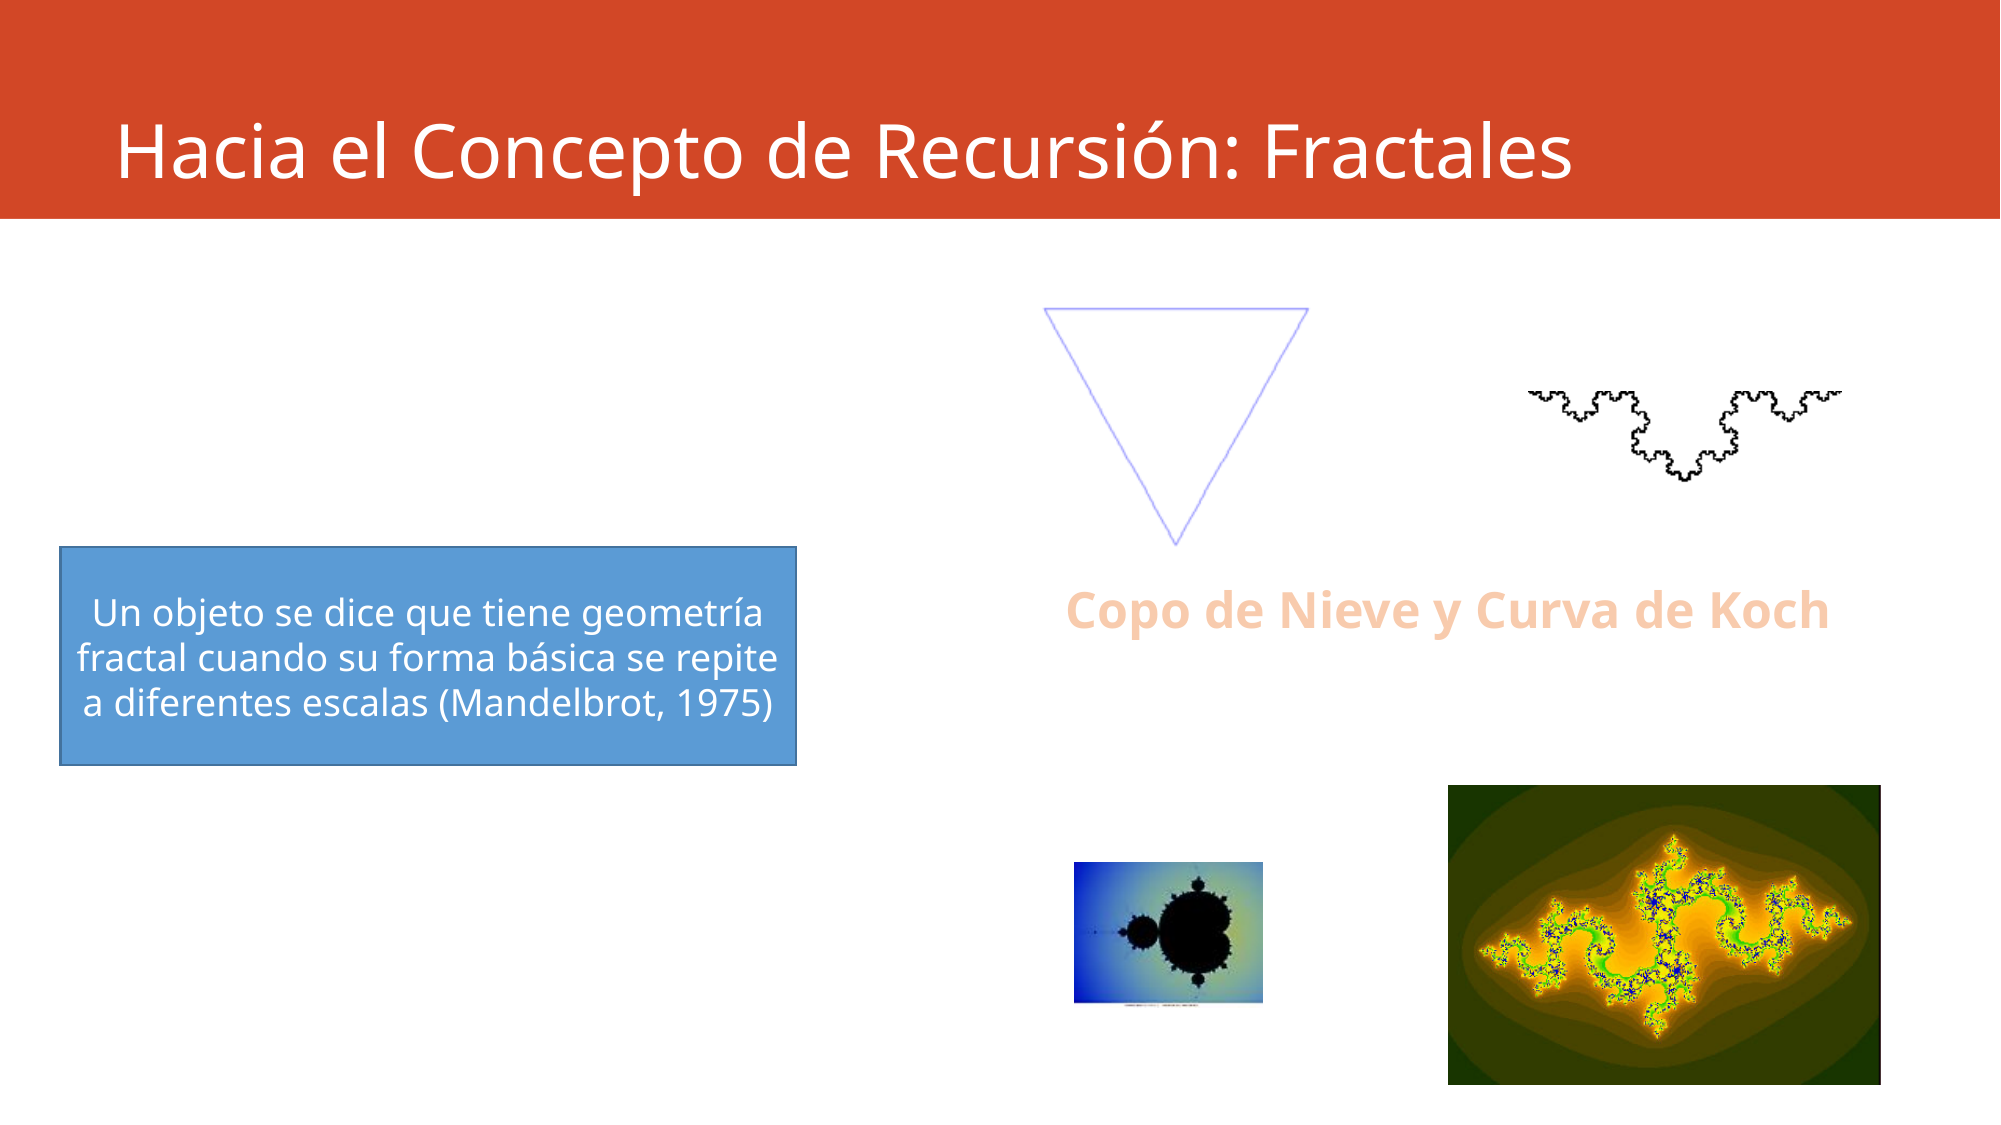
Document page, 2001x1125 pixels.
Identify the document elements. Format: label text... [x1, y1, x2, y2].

text_box Un objeto se dice que tiene geometría fractal cuando su forma básica se repite a diferentes escalas (Mandelbrot, 1975) [59, 546, 797, 766]
picture [1074, 862, 1263, 1008]
title Hacia el Concepto de Recursión: Fractales [99, 0, 1863, 202]
picture [1448, 785, 1881, 1085]
text_box Copo de Nieve y Curva de Koch [1050, 571, 1847, 647]
picture [1017, 222, 1331, 548]
picture [1528, 391, 1842, 548]
